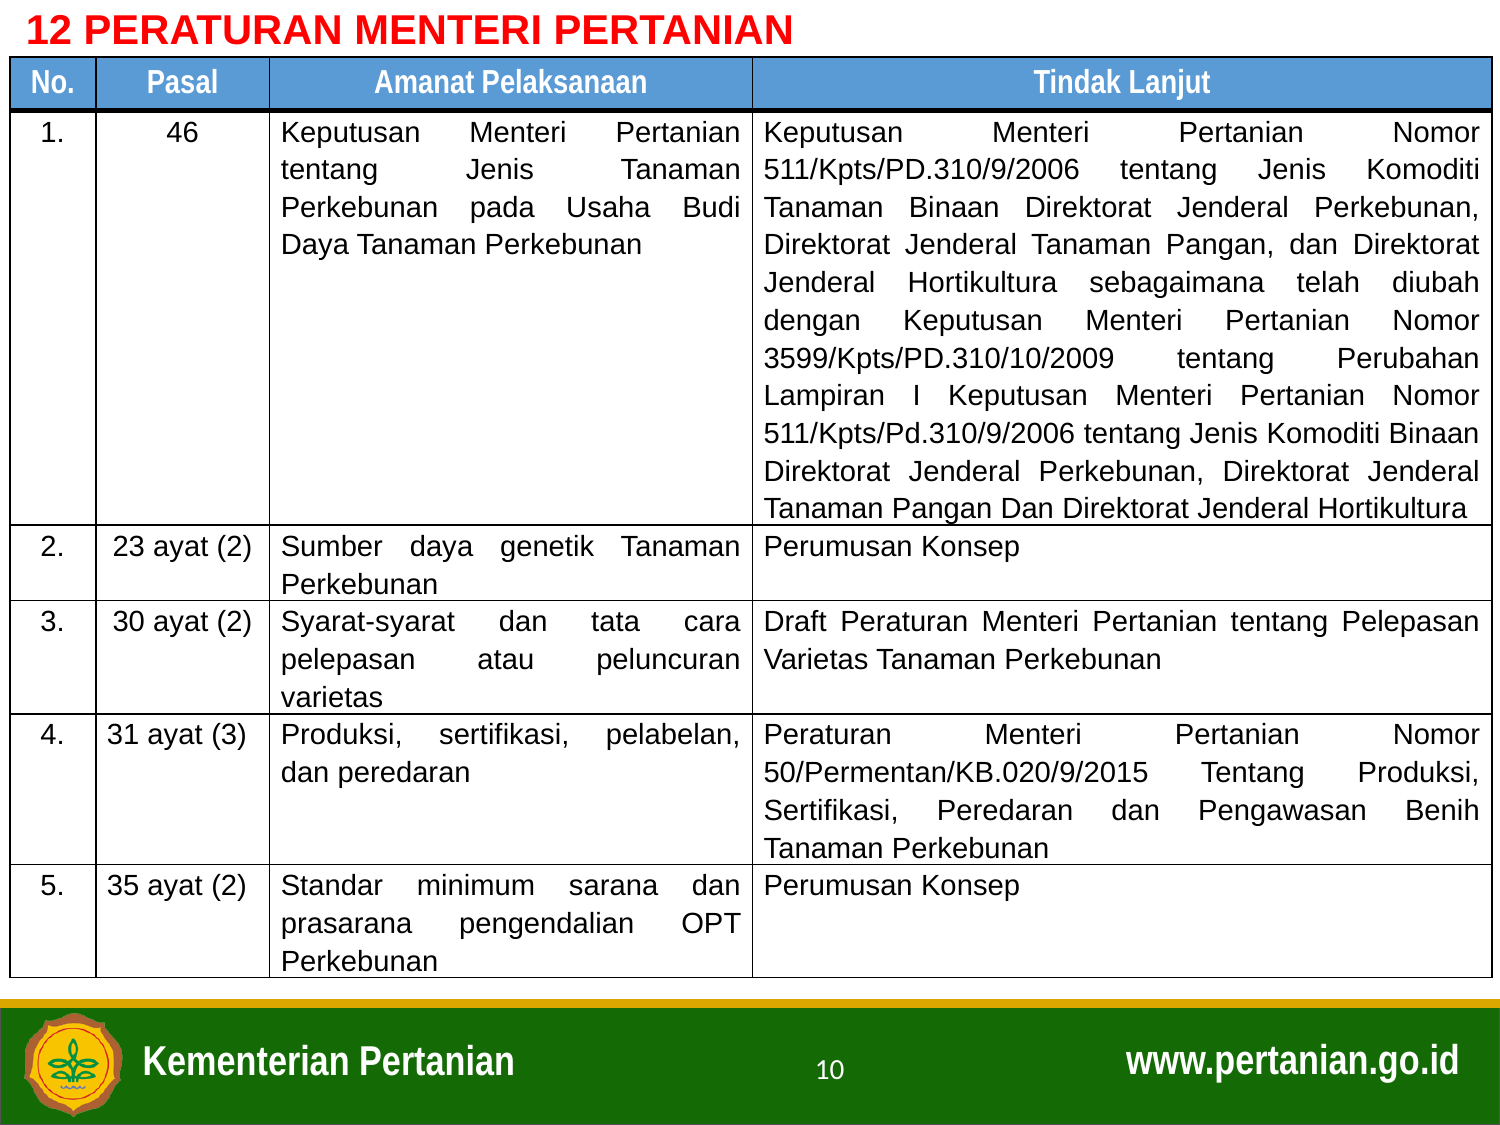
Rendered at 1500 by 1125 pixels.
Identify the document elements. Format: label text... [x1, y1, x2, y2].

table_cell 35 ayat (2) [97, 865, 269, 977]
table_cell 30 ayat (2) [97, 601, 269, 713]
table_cell 3. [11, 601, 95, 713]
text_box 10 [792, 1042, 868, 1108]
table_cell 1. [11, 113, 95, 524]
table_cell Peraturan Menteri Pertanian Nomor 50/Permentan/KB.020/9/2015 Tentang Produksi, Sertifikasi, Peredaran dan Pengawasan Benih Tanaman Perkebunan [753, 715, 1491, 864]
table_cell 2. [11, 526, 95, 600]
table_header Pasal [97, 71, 269, 108]
table_cell Draft Peraturan Menteri Pertanian tentang Pelepasan Varietas Tanaman Perkebunan [753, 601, 1491, 713]
table_cell 5. [11, 865, 95, 977]
table_header No. [11, 71, 95, 108]
table_cell Perumusan Konsep [753, 526, 1491, 600]
table_cell Sumber daya genetik Tanaman Perkebunan [270, 526, 752, 600]
table_cell 31 ayat (3) [97, 715, 269, 864]
table_cell Syarat-syarat dan tata cara pelepasan atau peluncuran varietas [270, 601, 752, 713]
table_cell Perumusan Konsep [753, 865, 1491, 977]
table_cell Produksi, sertifikasi, pelabelan, dan peredaran [270, 715, 752, 864]
table_header Tindak Lanjut [753, 71, 1491, 108]
table_header Amanat Pelaksanaan [270, 71, 752, 108]
picture [15, 1008, 128, 1124]
table_cell 23 ayat (2) [97, 526, 269, 600]
table_cell Keputusan Menteri Pertanian tentang Jenis Tanaman Perkebunan pada Usaha Budi Daya Tanaman Perkebunan [270, 113, 752, 524]
table_cell 4. [11, 715, 95, 864]
table_cell 46 [97, 113, 269, 524]
table_cell Keputusan Menteri Pertanian Nomor 511/Kpts/PD.310/9/2006 tentang Jenis Komoditi Tanaman Binaan Direktorat Jenderal Perkebunan, Direktorat Jenderal Tanaman Pangan, dan Direktorat Jenderal Hortikultura sebagaimana telah diubah dengan Keputusan Menteri Pertanian Nomor 3599/Kpts/PD.310/10/2009 tentang Perubahan Lampiran I Keputusan Menteri Pertanian Nomor 511/Kpts/Pd.310/9/2006 tentang Jenis Komoditi Binaan Direktorat Jenderal Perkebunan, Direktorat Jenderal Tanaman Pangan Dan Direktorat Jenderal Hortikultura [753, 113, 1491, 524]
text_box 12 PERATURAN MENTERI PERTANIAN [11, 0, 1500, 71]
table_cell Standar minimum sarana dan prasarana pengendalian OPT Perkebunan [270, 865, 752, 977]
